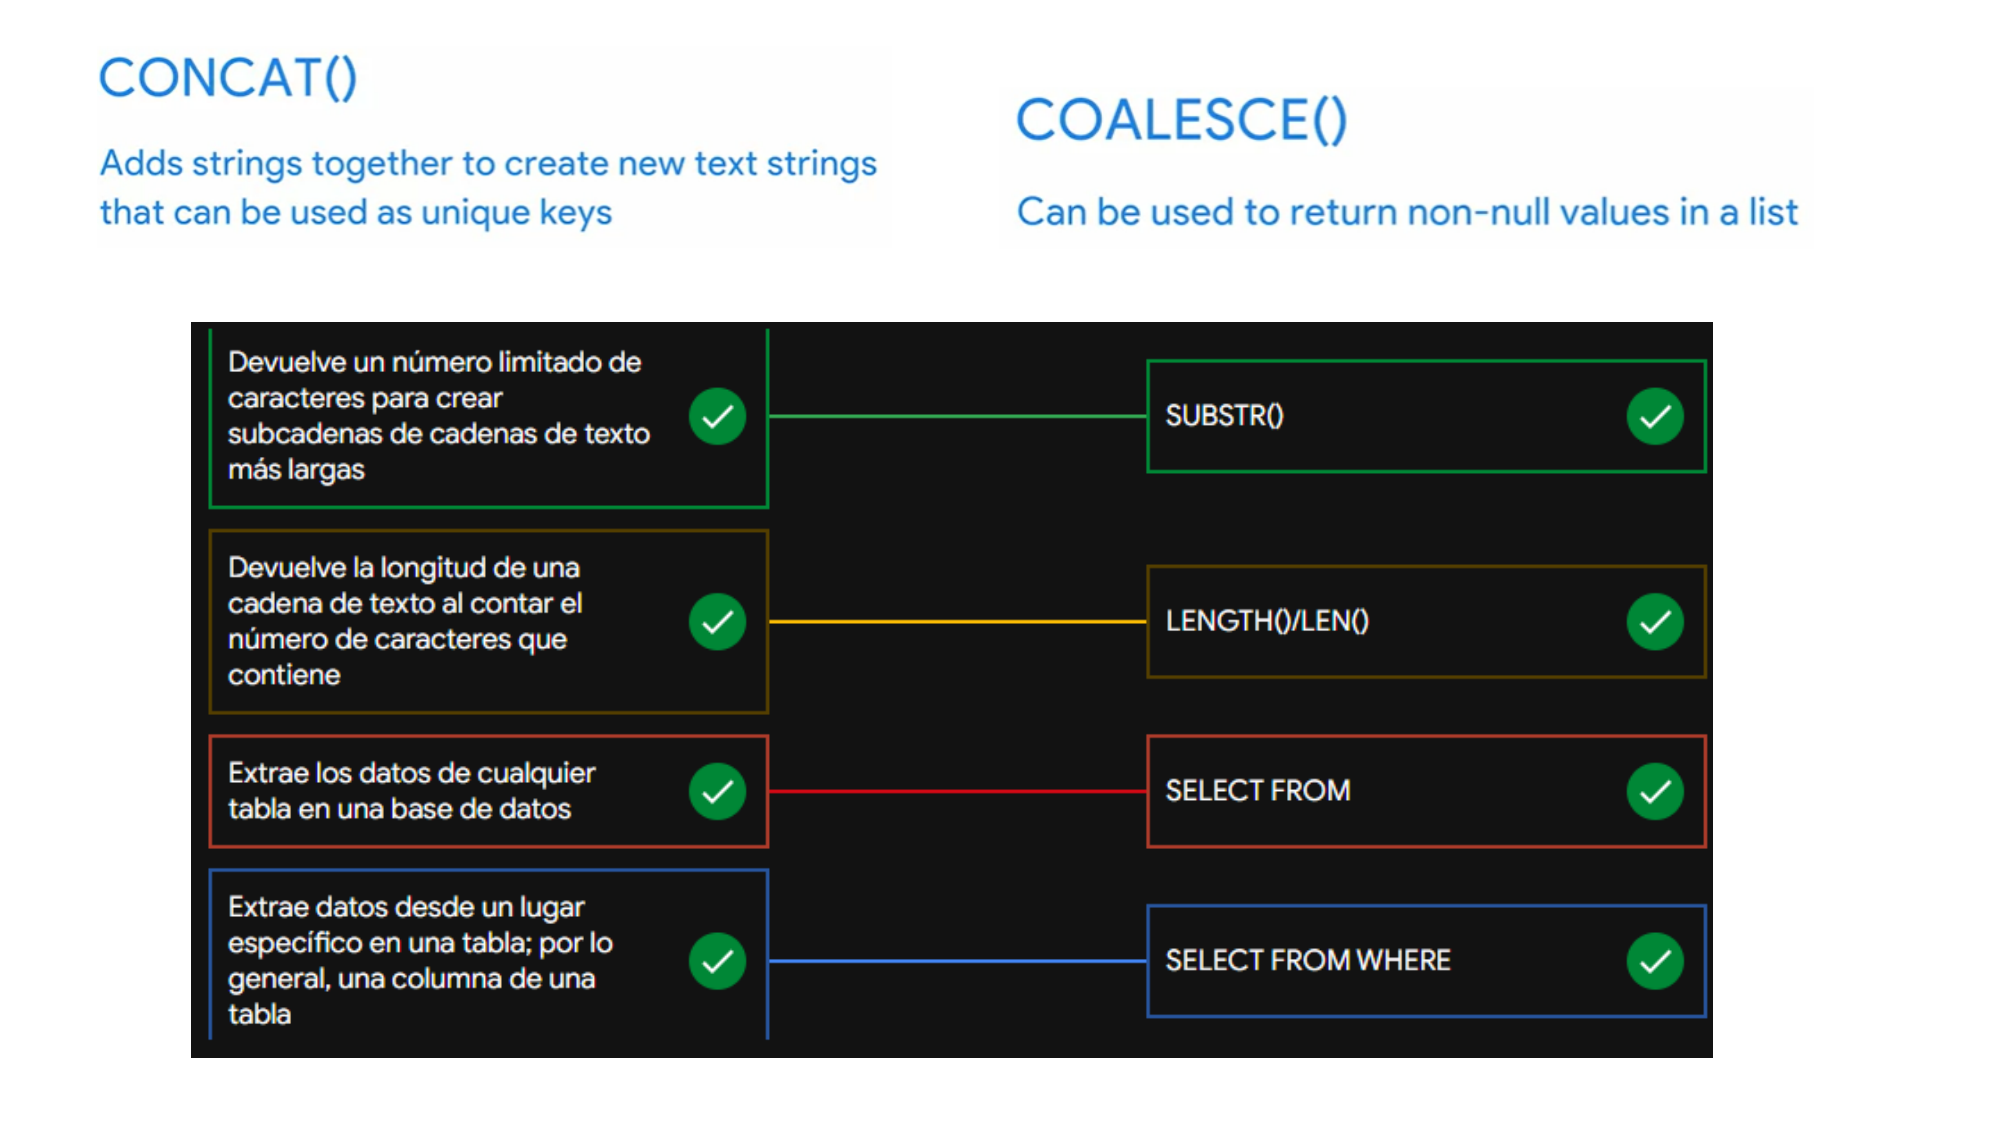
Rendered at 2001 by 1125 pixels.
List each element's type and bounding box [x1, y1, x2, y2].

picture [999, 87, 1814, 249]
picture [191, 322, 1713, 1058]
picture [97, 46, 892, 248]
